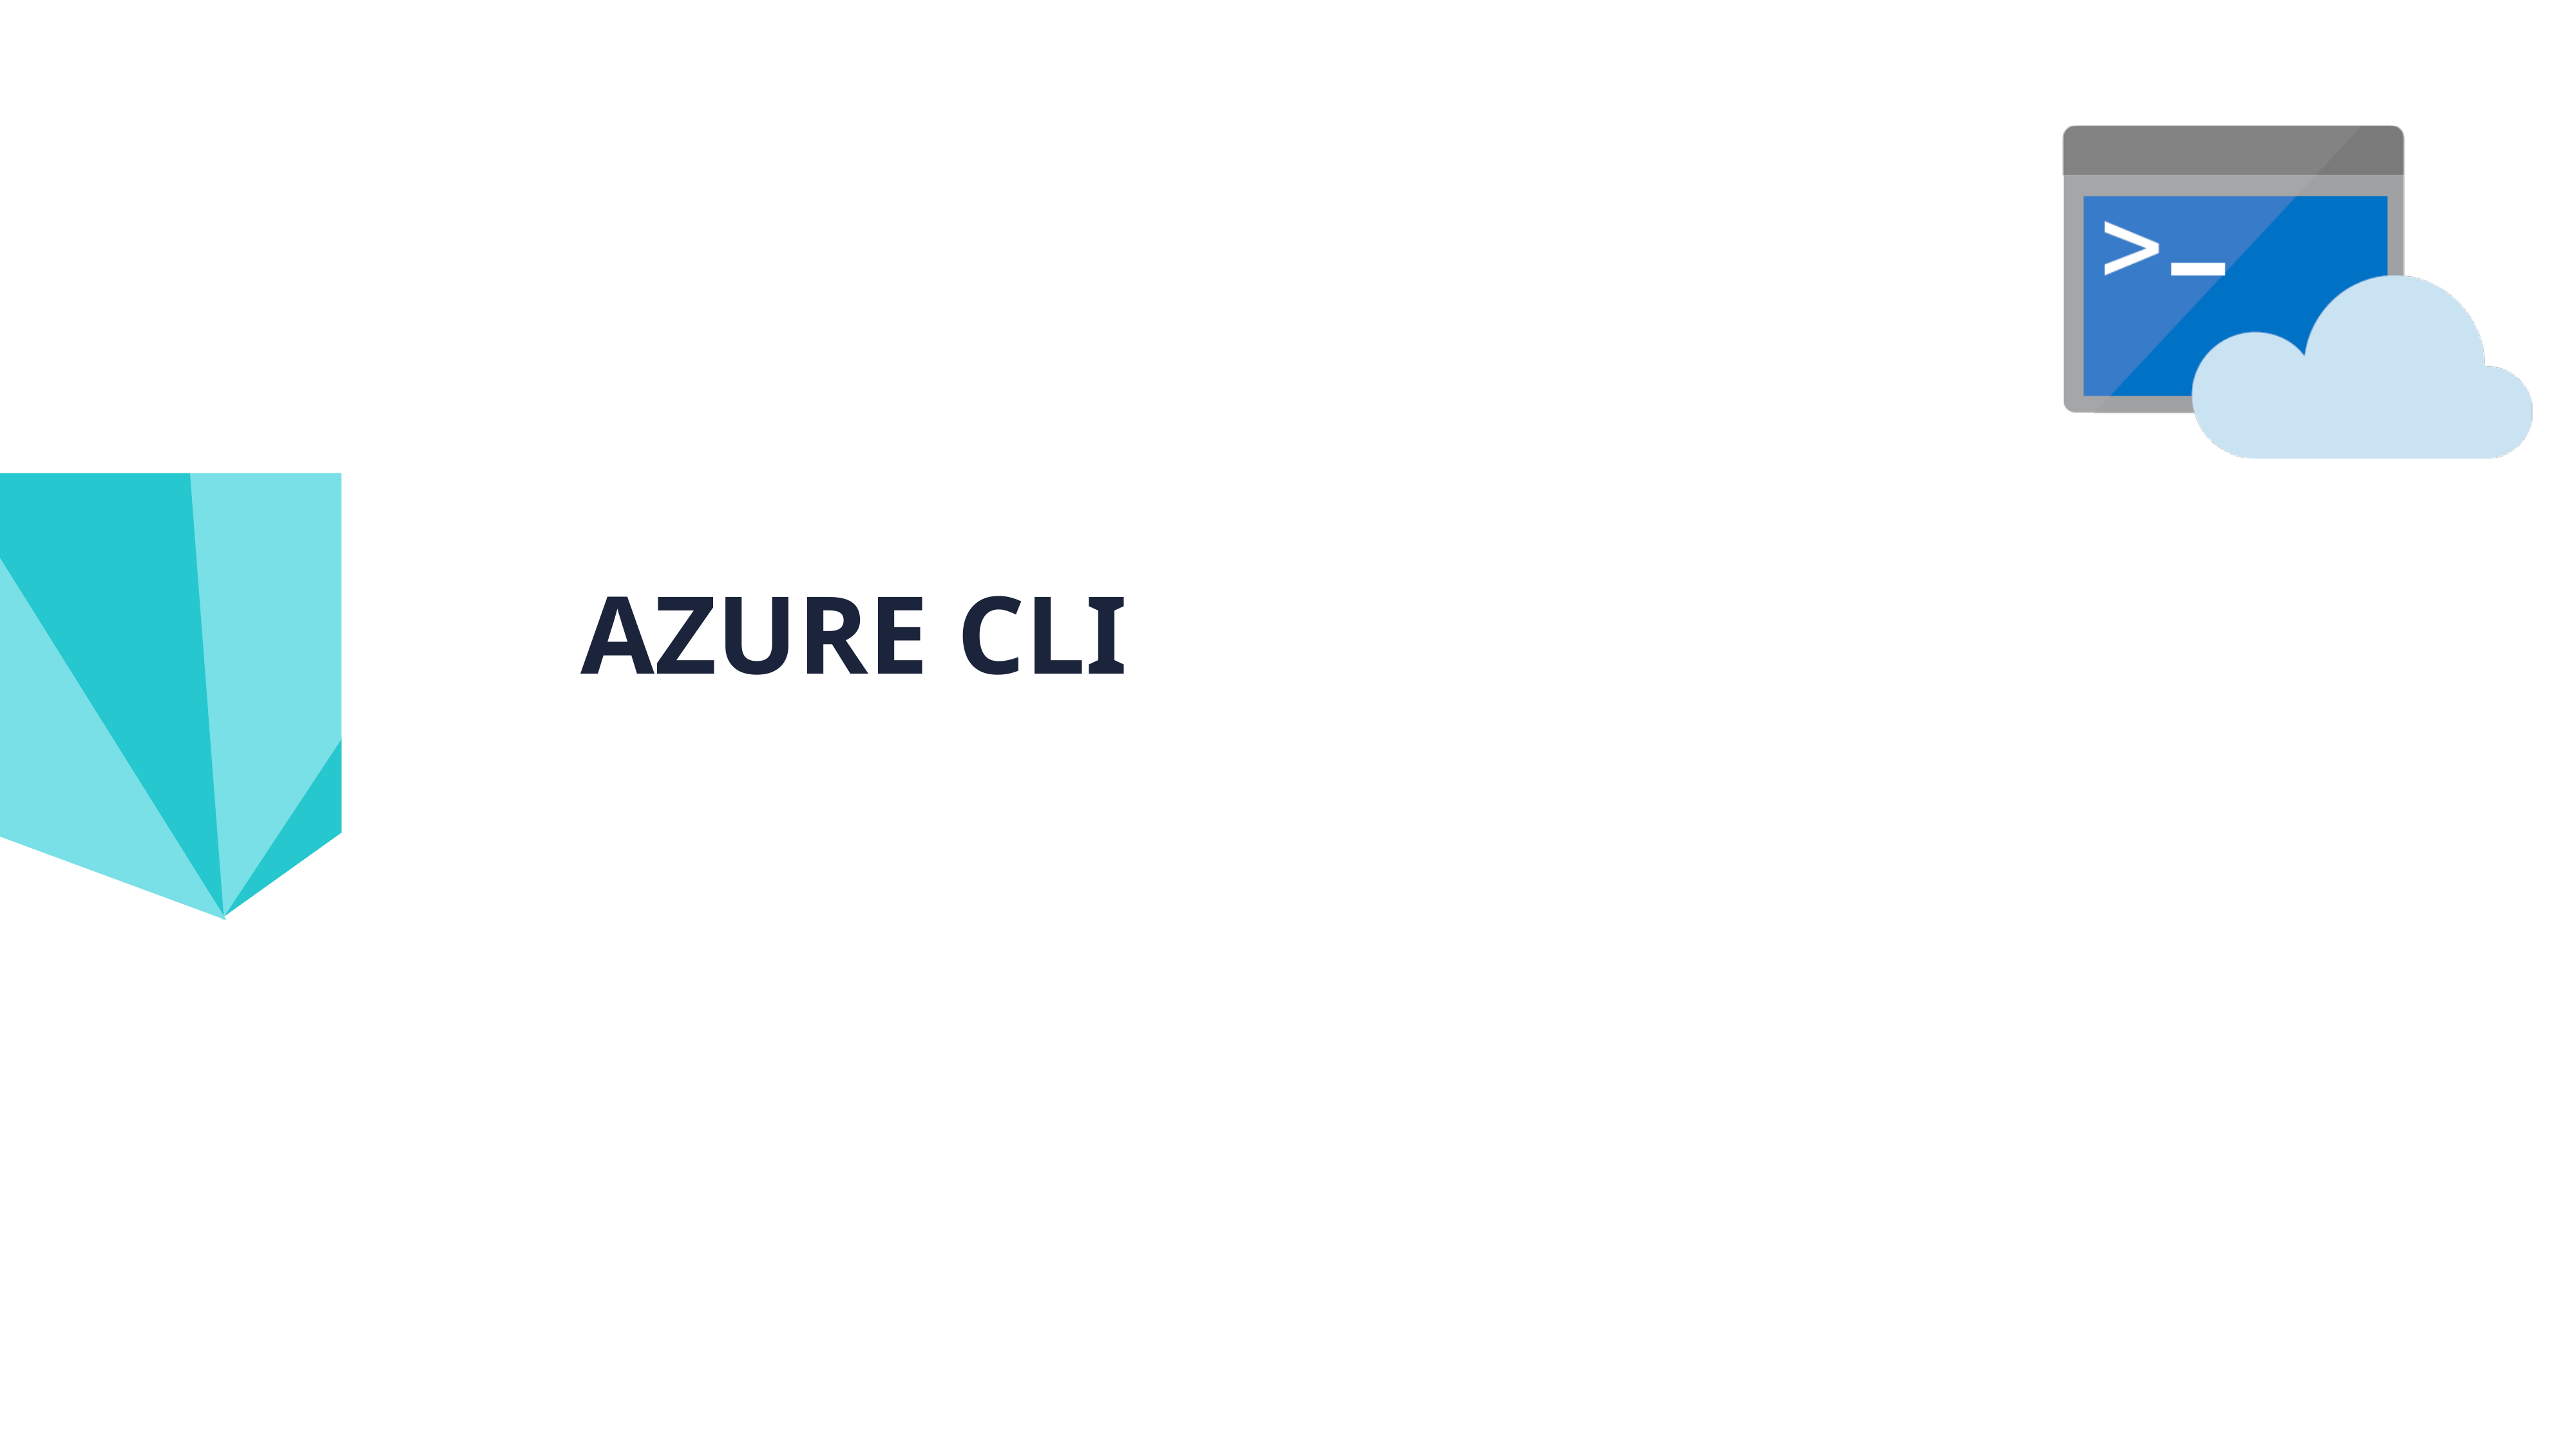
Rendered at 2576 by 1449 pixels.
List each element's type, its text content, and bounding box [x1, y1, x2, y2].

text_box AZURE CLI [571, 573, 1777, 969]
picture [1981, 126, 2576, 459]
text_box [0, 473, 342, 921]
